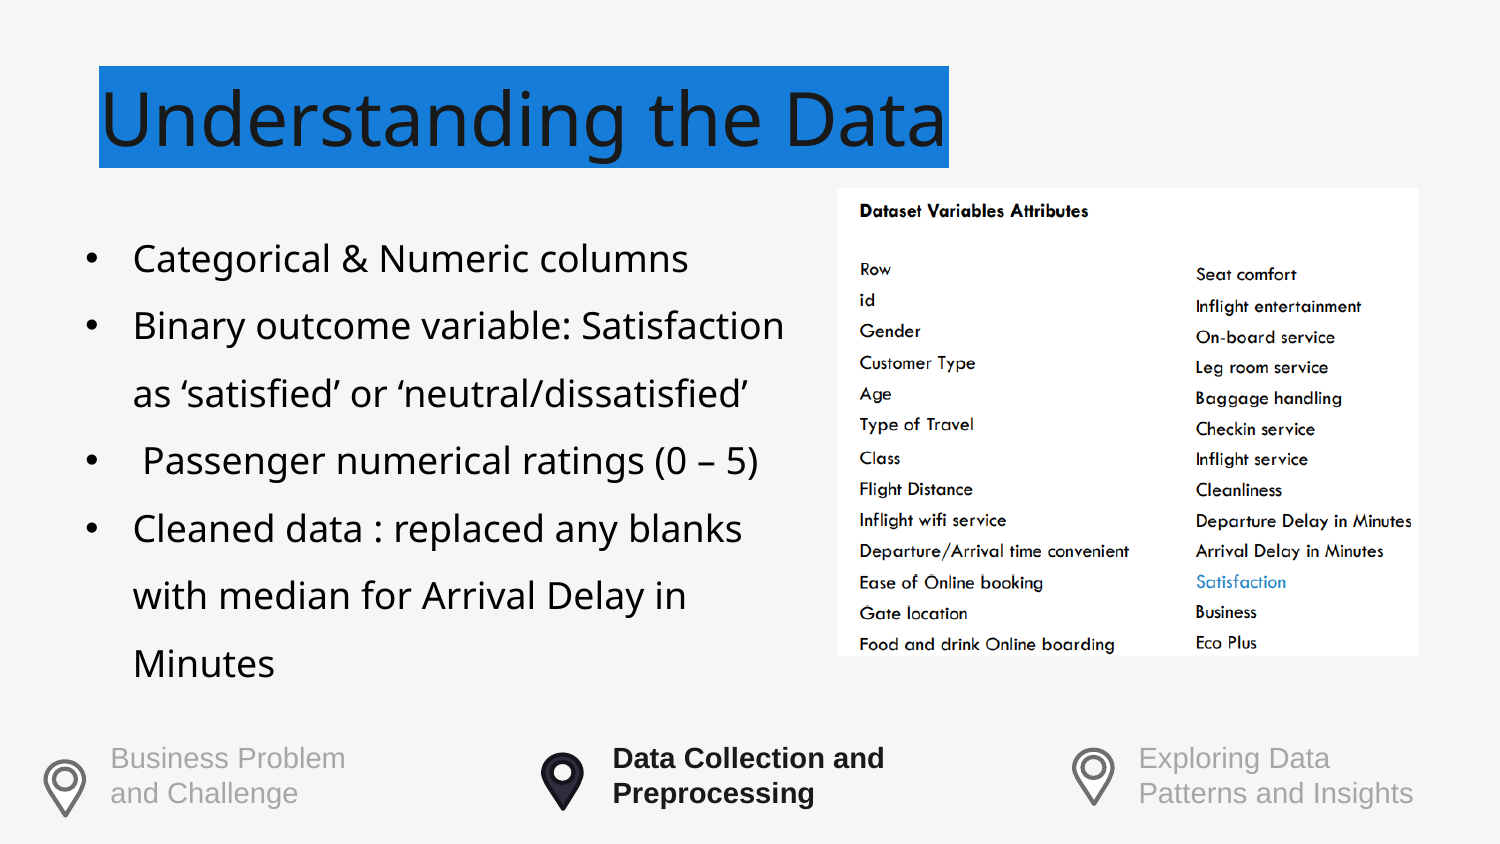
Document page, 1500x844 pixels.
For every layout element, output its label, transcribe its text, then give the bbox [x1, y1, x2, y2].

text_box [1072, 747, 1115, 806]
text_box Categorical & Numeric columns Binary outcome variable: Satisfaction as ‘satisfied’ or ‘neutral/dissatisfied’ Passenger numerical ratings (0 – 5) Cleaned data : replaced any blanks with median for Arrival Delay in Minutes [70, 204, 838, 762]
picture [837, 188, 1418, 656]
text_box Data Collection and Preprocessing [597, 731, 929, 817]
text_box [541, 762, 584, 811]
text_box Business Problem and Challenge [95, 762, 405, 817]
text_box [43, 759, 87, 818]
title Understanding the Data [84, 56, 998, 169]
text_box Exploring Data Patterns and Insights [1123, 731, 1455, 817]
